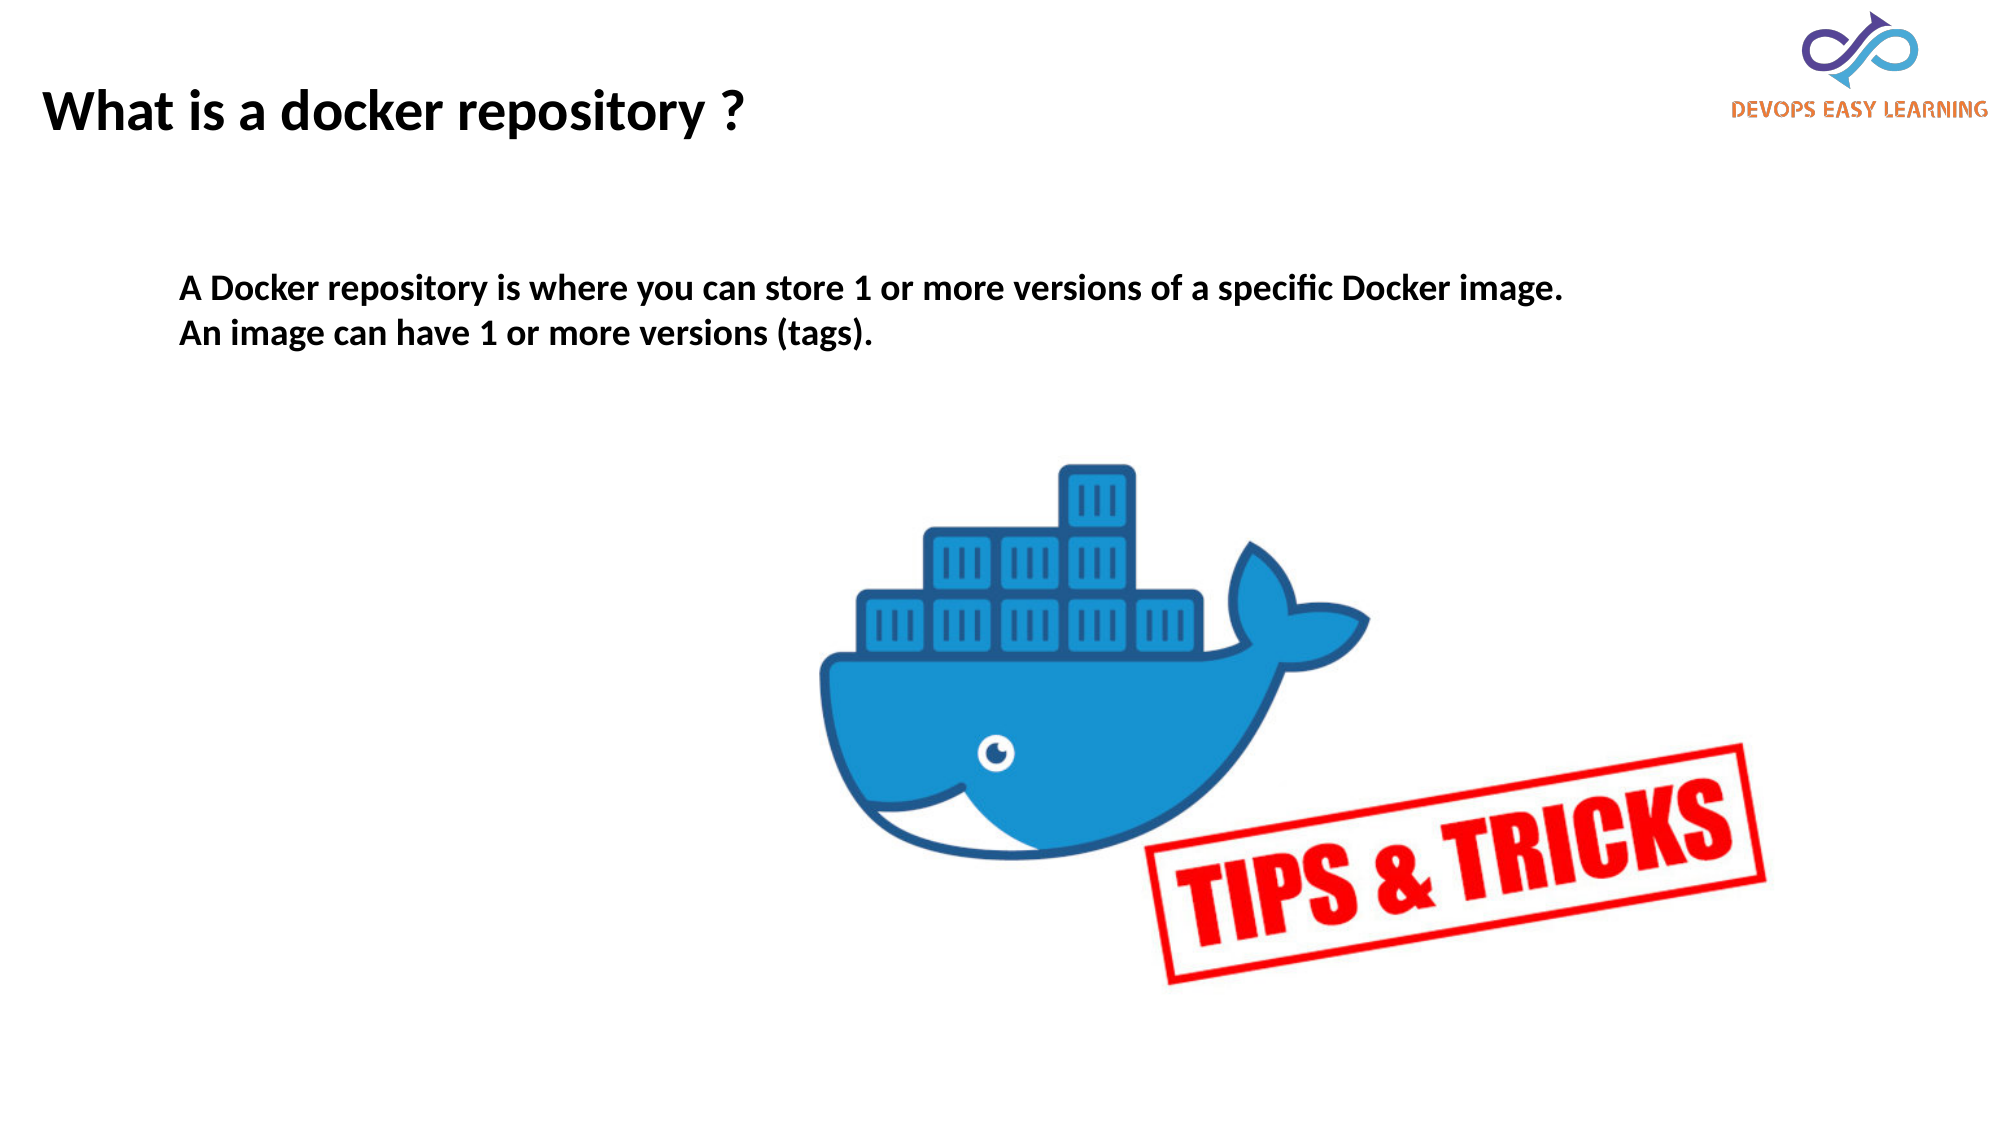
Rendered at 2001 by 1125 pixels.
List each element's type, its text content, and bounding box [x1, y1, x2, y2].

picture [1720, 0, 2000, 140]
picture [809, 455, 1782, 1003]
text_box A Docker repository is where you can store 1 or more versions of a specific Docker image. An image can have 1 or more versions (tags). [164, 255, 1587, 406]
title What is a docker repository ? [27, 20, 1725, 151]
